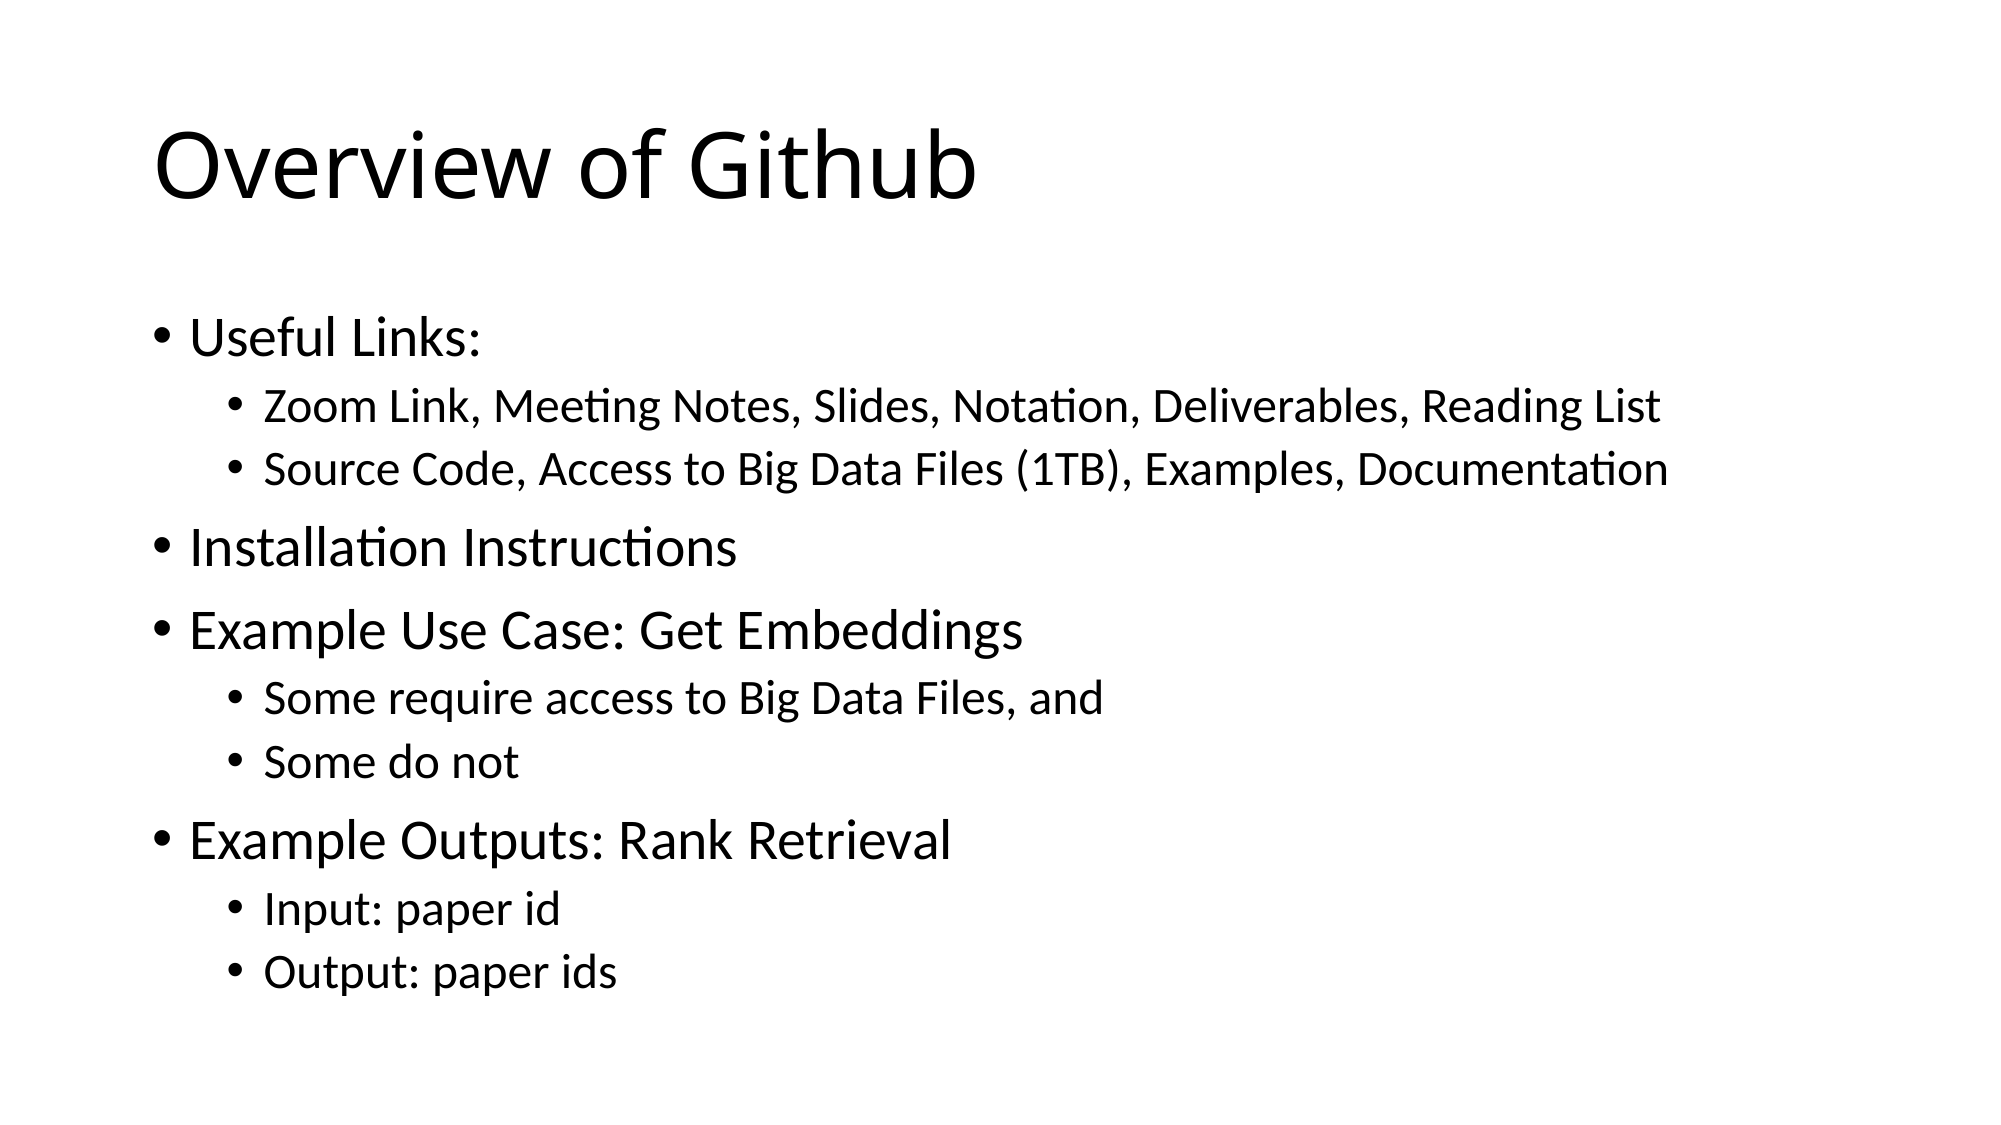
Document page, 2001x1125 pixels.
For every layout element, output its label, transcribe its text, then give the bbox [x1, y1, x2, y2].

list Useful Links: Zoom Link, Meeting Notes, Slides, Notation, Deliverables, Reading List Source Code, Access to Big Data Files (1TB), Examples, Documentation Installation Instructions Example Use Case: Get Embeddings Some require access to Big Data Files, and Some do not Example Outputs: Rank Retrieval Input: paper id Output: paper ids [137, 299, 1863, 1014]
title Overview of Github [137, 59, 1863, 278]
